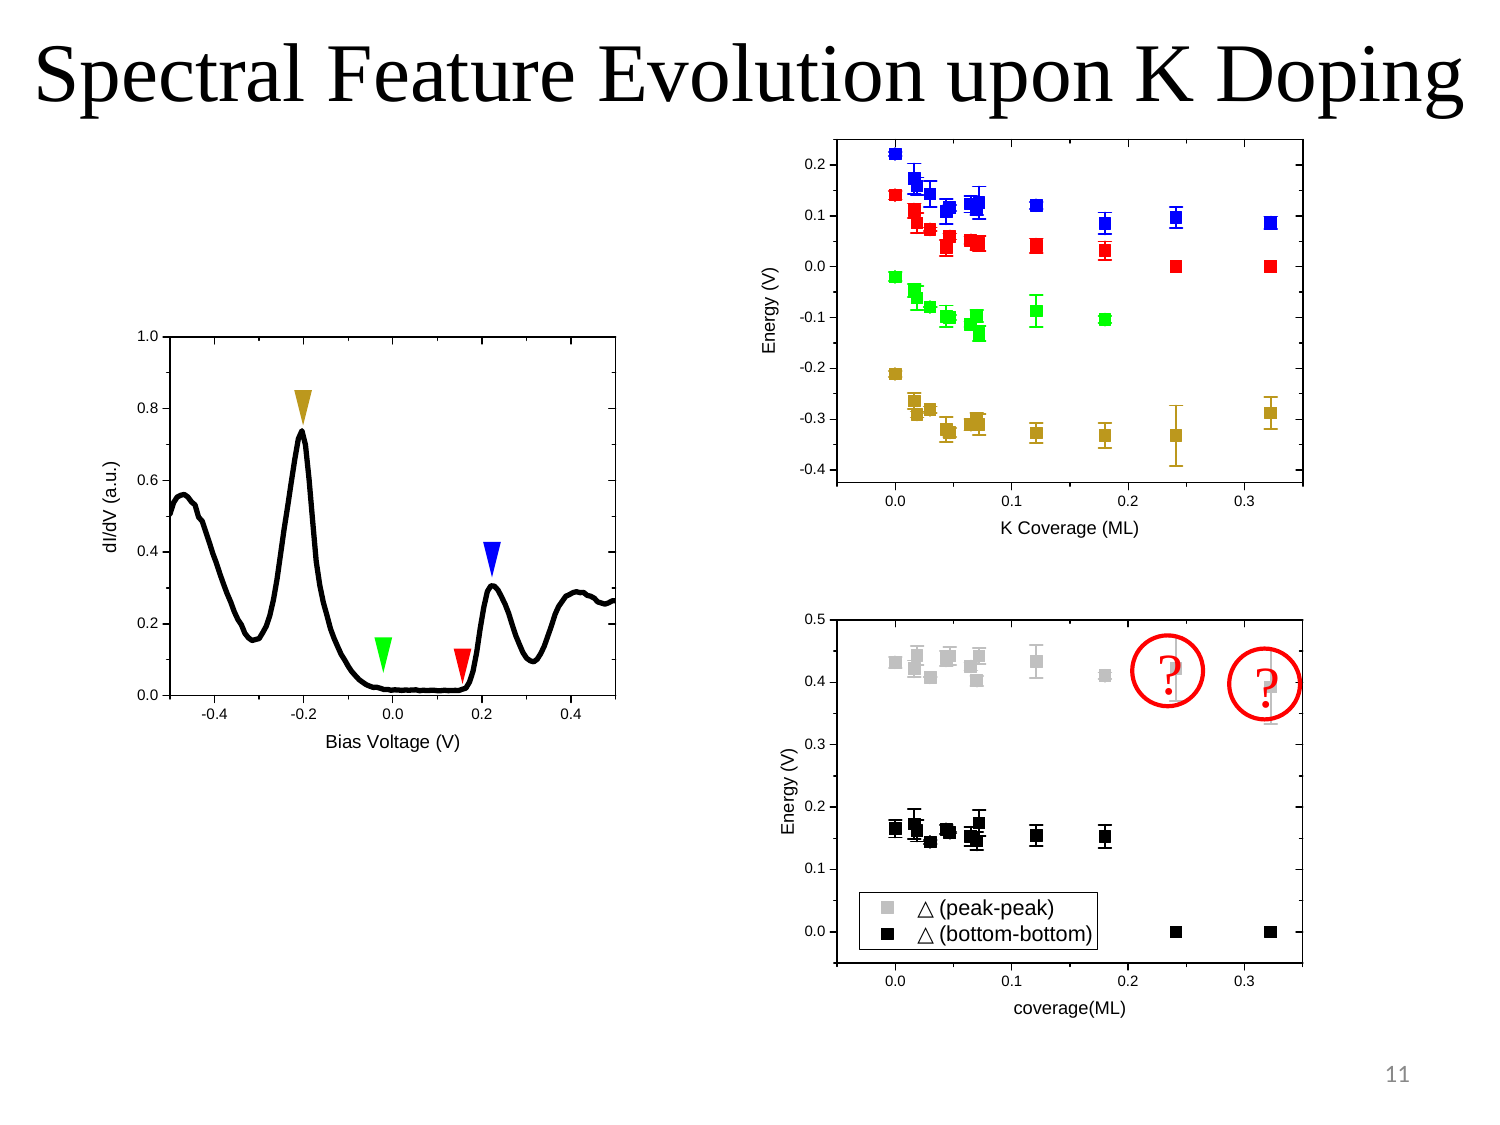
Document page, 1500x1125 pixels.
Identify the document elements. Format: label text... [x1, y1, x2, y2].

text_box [714, 564, 1400, 1043]
title Spectral Feature Evolution upon K Doping [0, 0, 1500, 138]
slide_number 11 [1074, 1042, 1425, 1103]
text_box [52, 278, 709, 781]
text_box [714, 83, 1400, 563]
